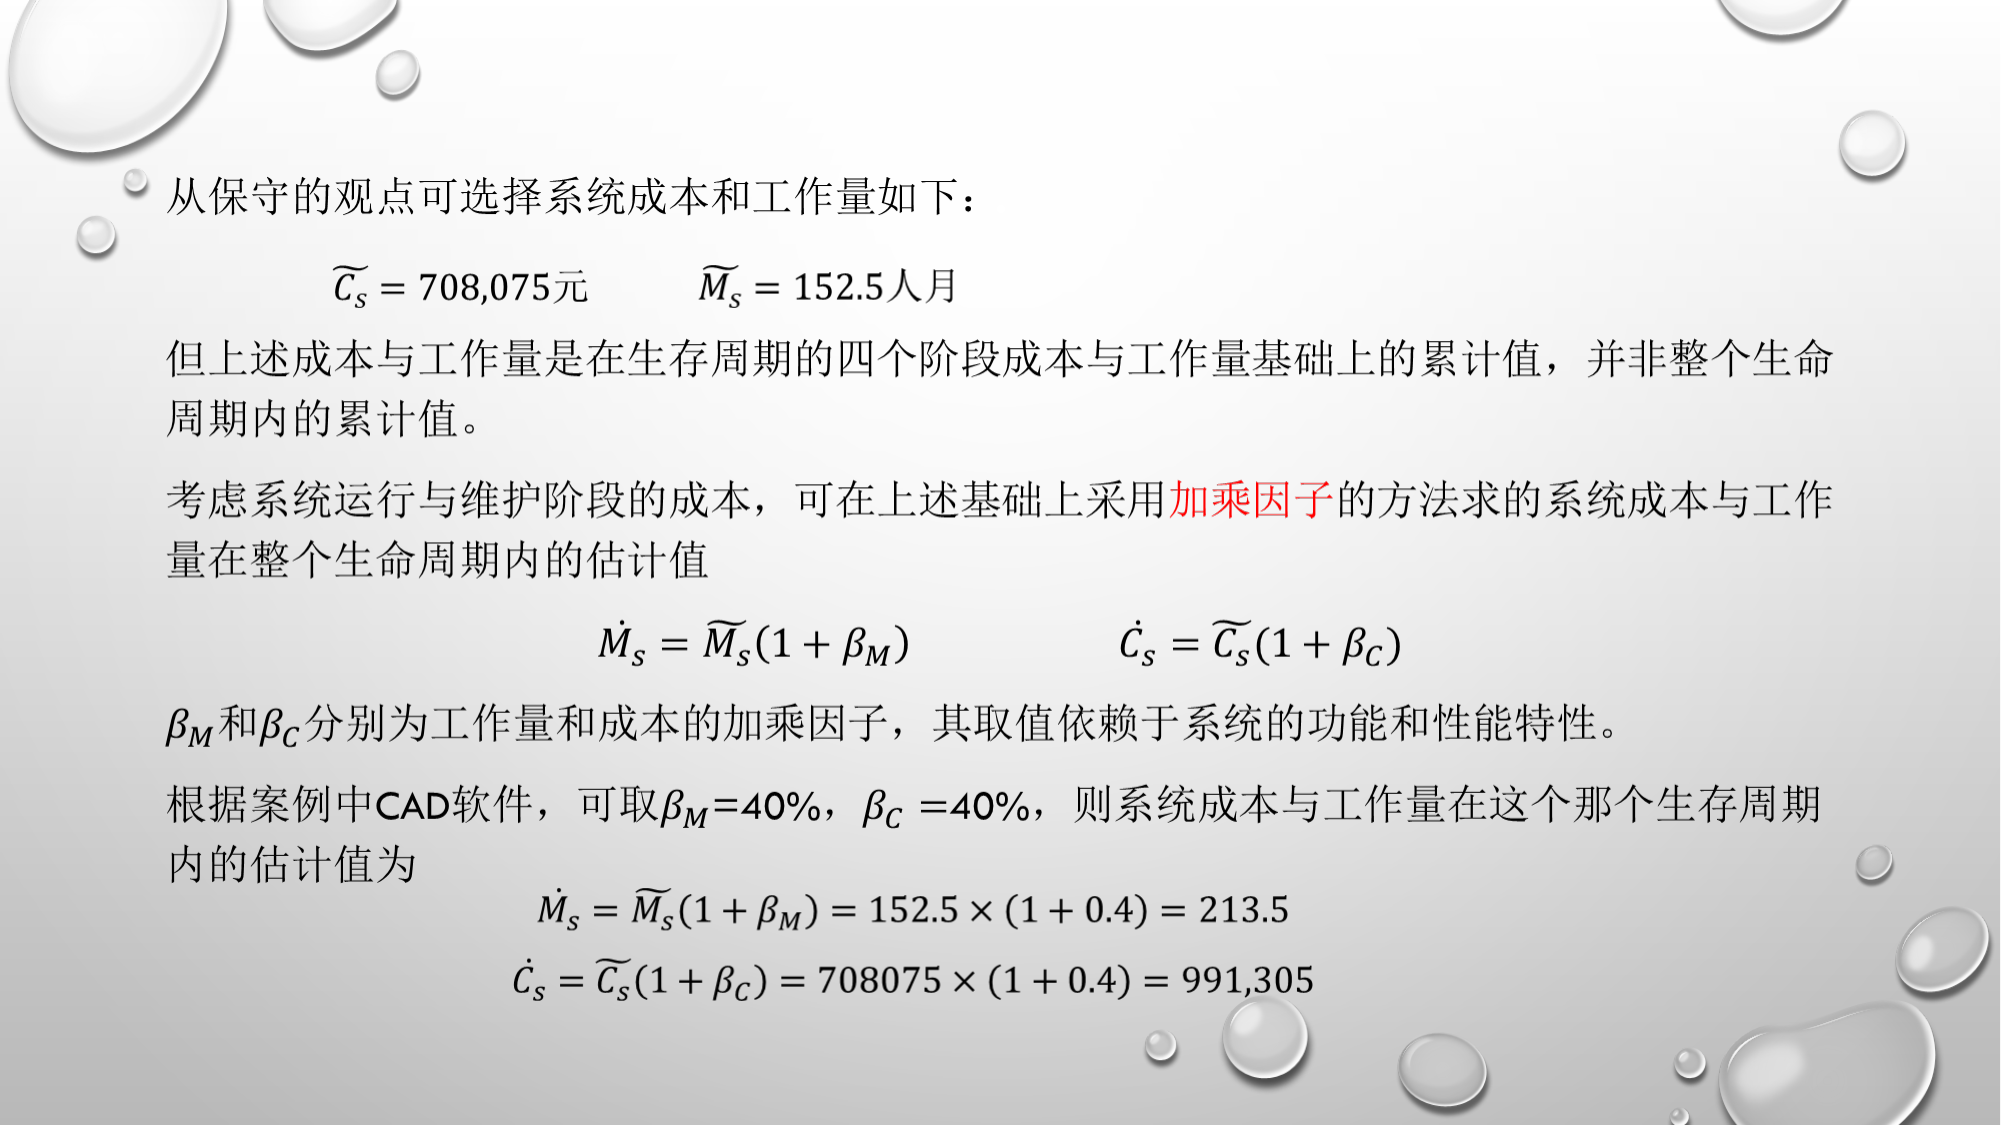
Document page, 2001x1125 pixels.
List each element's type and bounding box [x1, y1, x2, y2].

picture [0, 0, 2000, 1125]
text_box [1259, 965, 1710, 1025]
